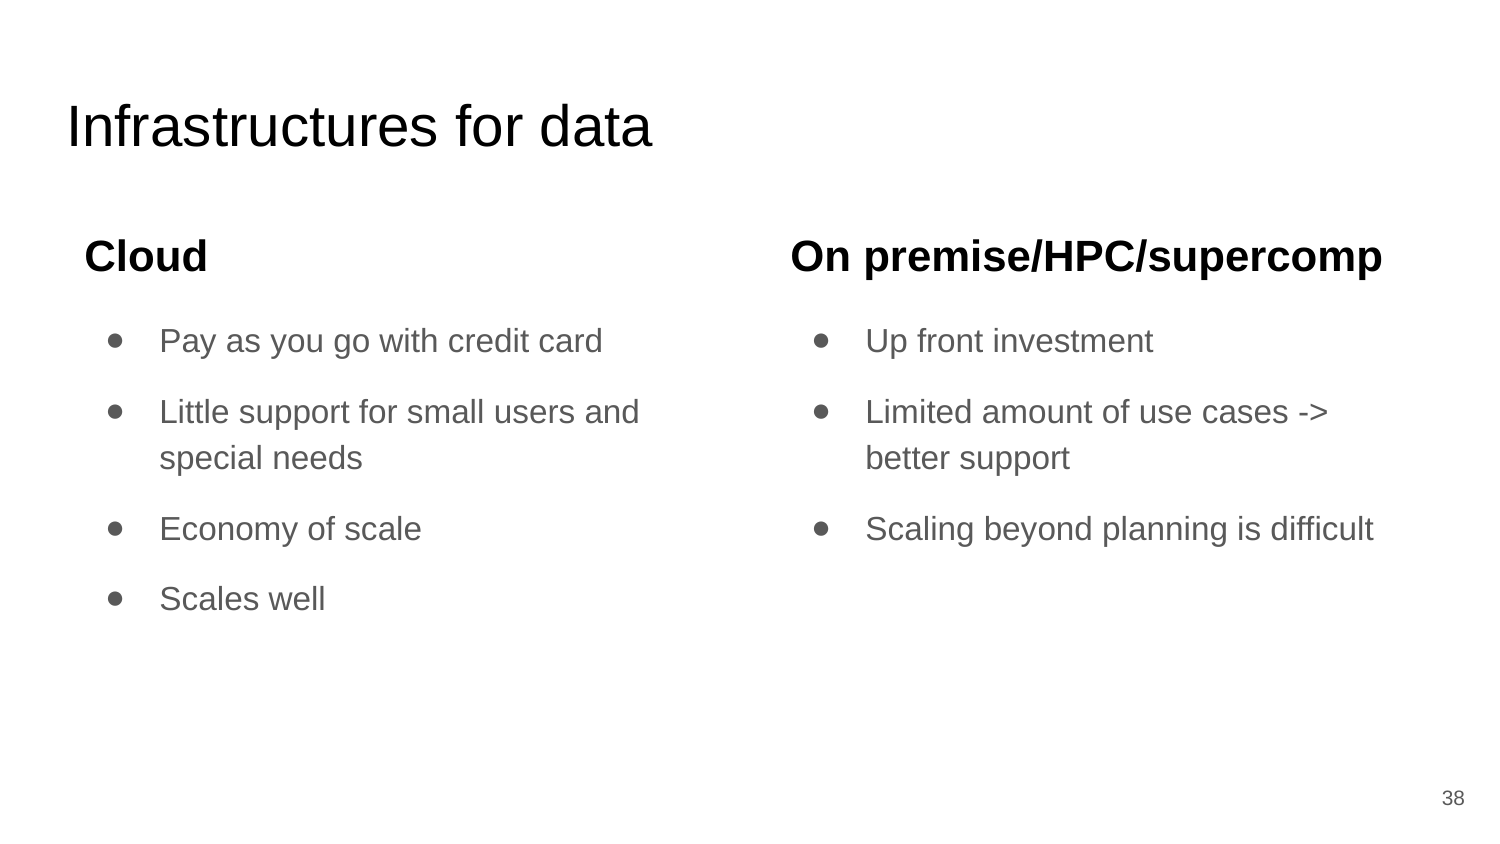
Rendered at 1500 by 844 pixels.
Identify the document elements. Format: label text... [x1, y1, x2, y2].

text_box Cloud Pay as you go with credit card Little support for small users and special needs Economy of scale Scales well [69, 204, 726, 765]
slide_number ‹#› [1389, 764, 1480, 830]
text_box On premise/HPC/supercomp Up front investment Limited amount of use cases -> better support Scaling beyond planning is difficult [775, 204, 1432, 765]
title Infrastructures for data [51, 72, 1449, 167]
